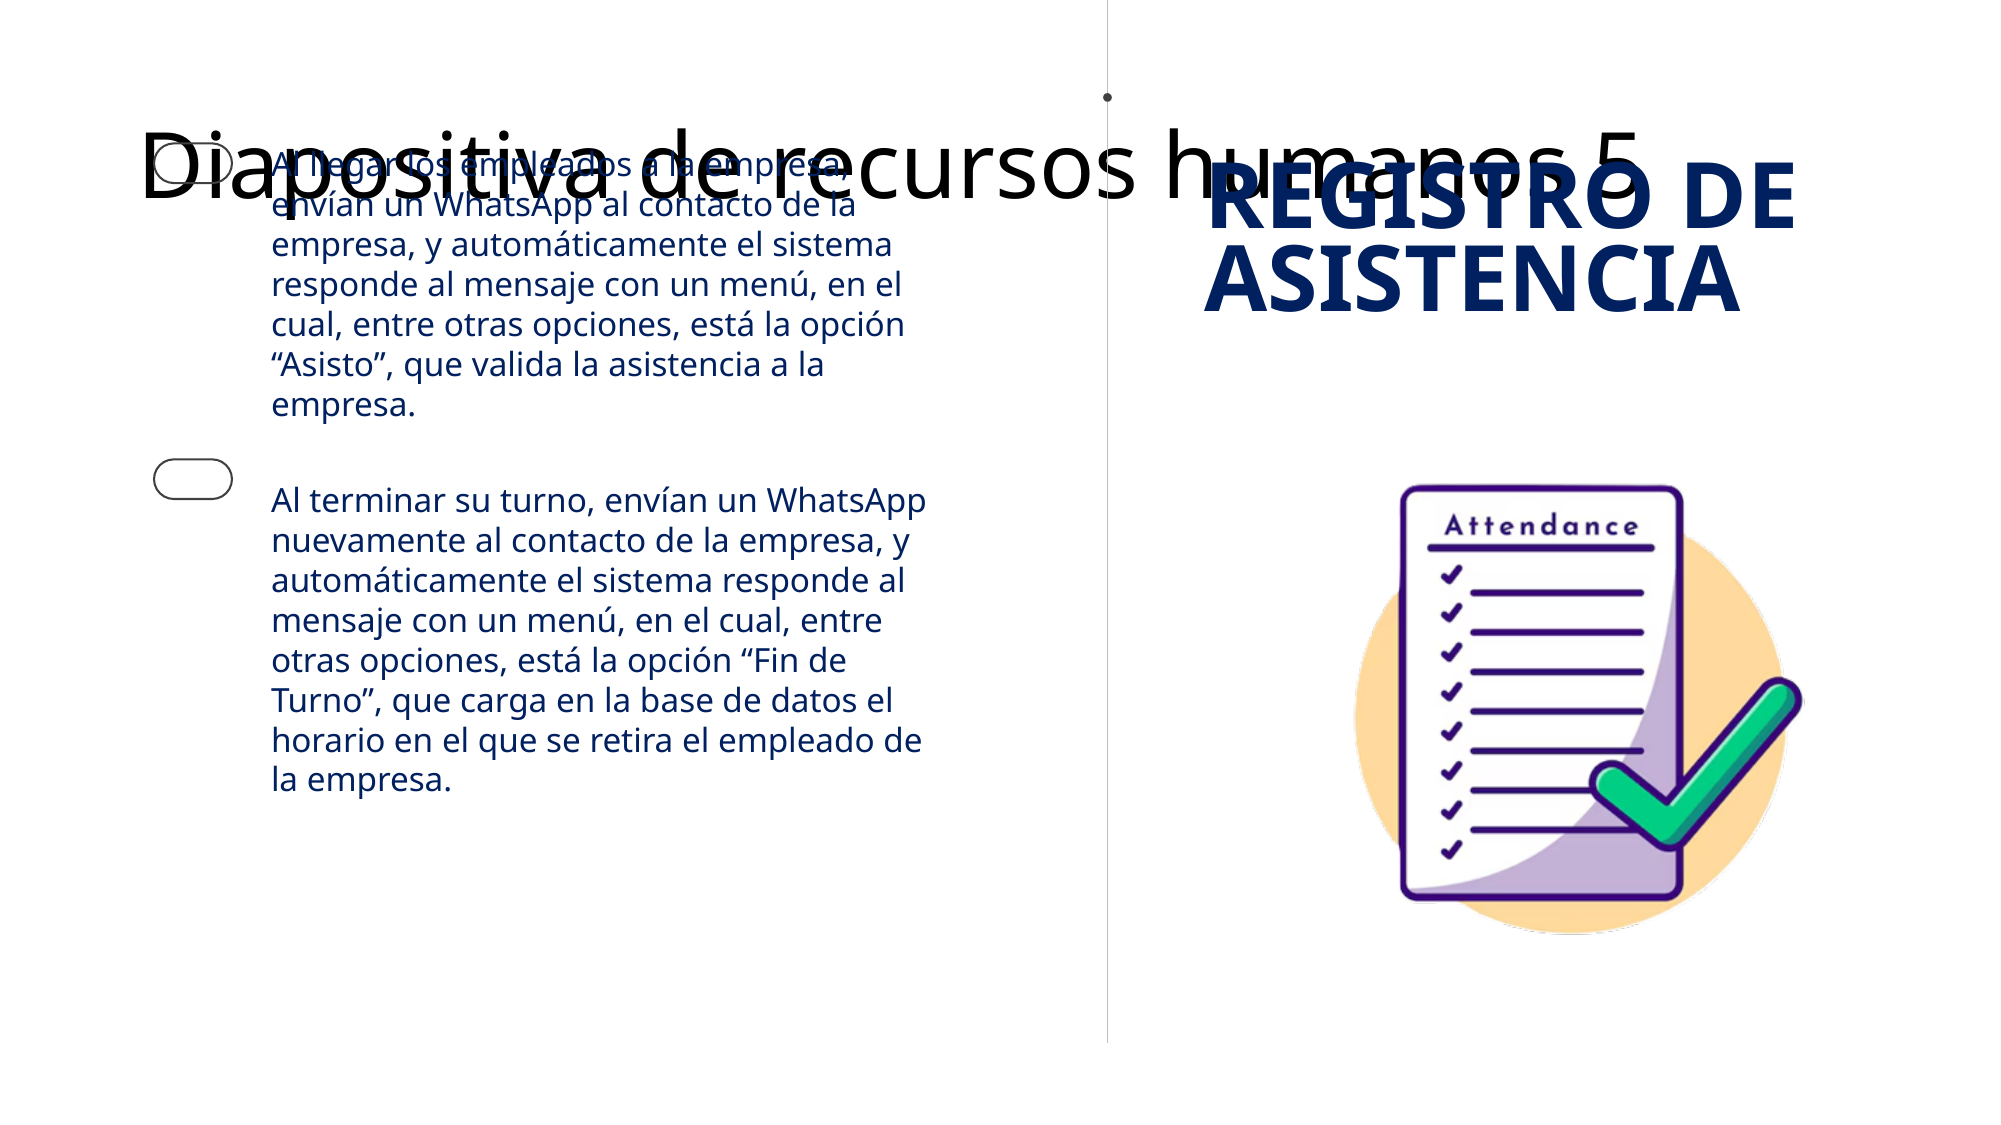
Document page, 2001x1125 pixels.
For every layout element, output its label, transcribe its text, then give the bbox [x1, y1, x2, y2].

text_box [1108, 92, 1113, 103]
text_box [1102, 92, 1107, 103]
text_box Al terminar su turno, envían un WhatsApp nuevamente al contacto de la empresa, y automáticamente el sistema responde al mensaje con un menú, en el cual, entre otras opciones, está la opción “Fin de Turno”, que carga en la base de datos el horario en el que se retira el empleado de la empresa. [271, 699, 936, 799]
picture [1219, 339, 1923, 1043]
title Diapositiva de recursos humanos 5 [1108, 59, 1863, 278]
title Diapositiva de recursos humanos 5 [137, 59, 1107, 278]
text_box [154, 143, 936, 699]
text_box REGISTRO DE ASISTENCIA [1204, 163, 1950, 330]
